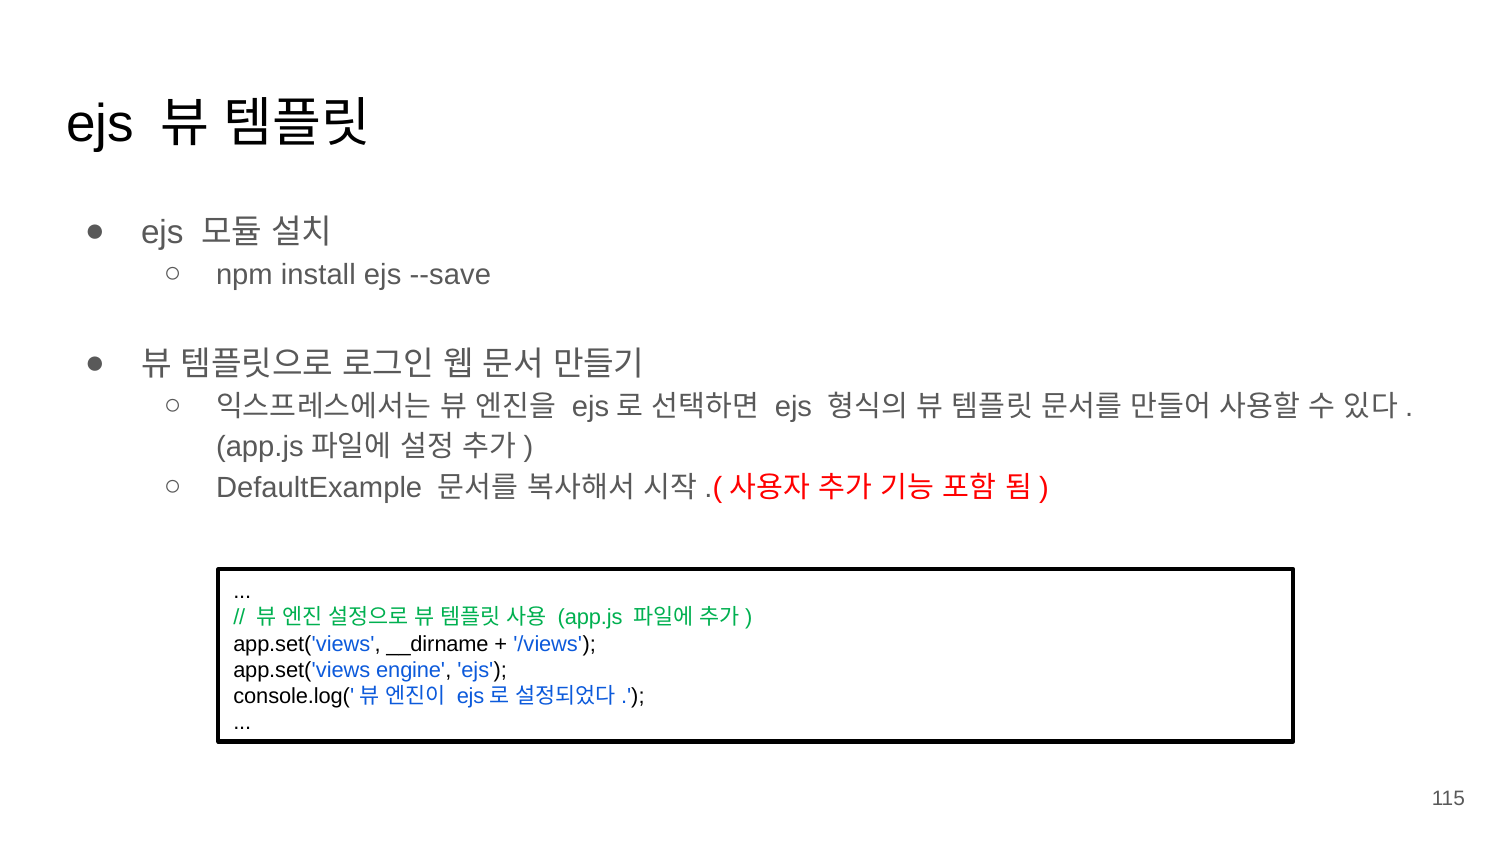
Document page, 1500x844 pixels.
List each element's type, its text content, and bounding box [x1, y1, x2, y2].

text_box ... // 뷰 엔진 설정으로 뷰 템플릿 사용 (app.js 파일에 추가) app.set('views', __dirname + '/views'); app.set('views engine', 'ejs'); console.log('뷰 엔진이 ejs로 설정되었다.'); ... [218, 569, 1294, 742]
slide_number 115 [1389, 764, 1480, 830]
list ejs 모듈 설치 npm install ejs --save 뷰 템플릿으로 로그인 웹 문서 만들기 익스프레스에서는 뷰 엔진을 ejs로 선택하면 ejs 형식의 뷰 템플릿 문서를 만들어 사용할 수 있다. (app.js파일에 설정 추가) DefaultExample 문서를 복사해서 시작.(사용자 추가 기능 포함 됨) [51, 189, 1449, 750]
title ejs 뷰 템플릿 [51, 72, 1449, 167]
